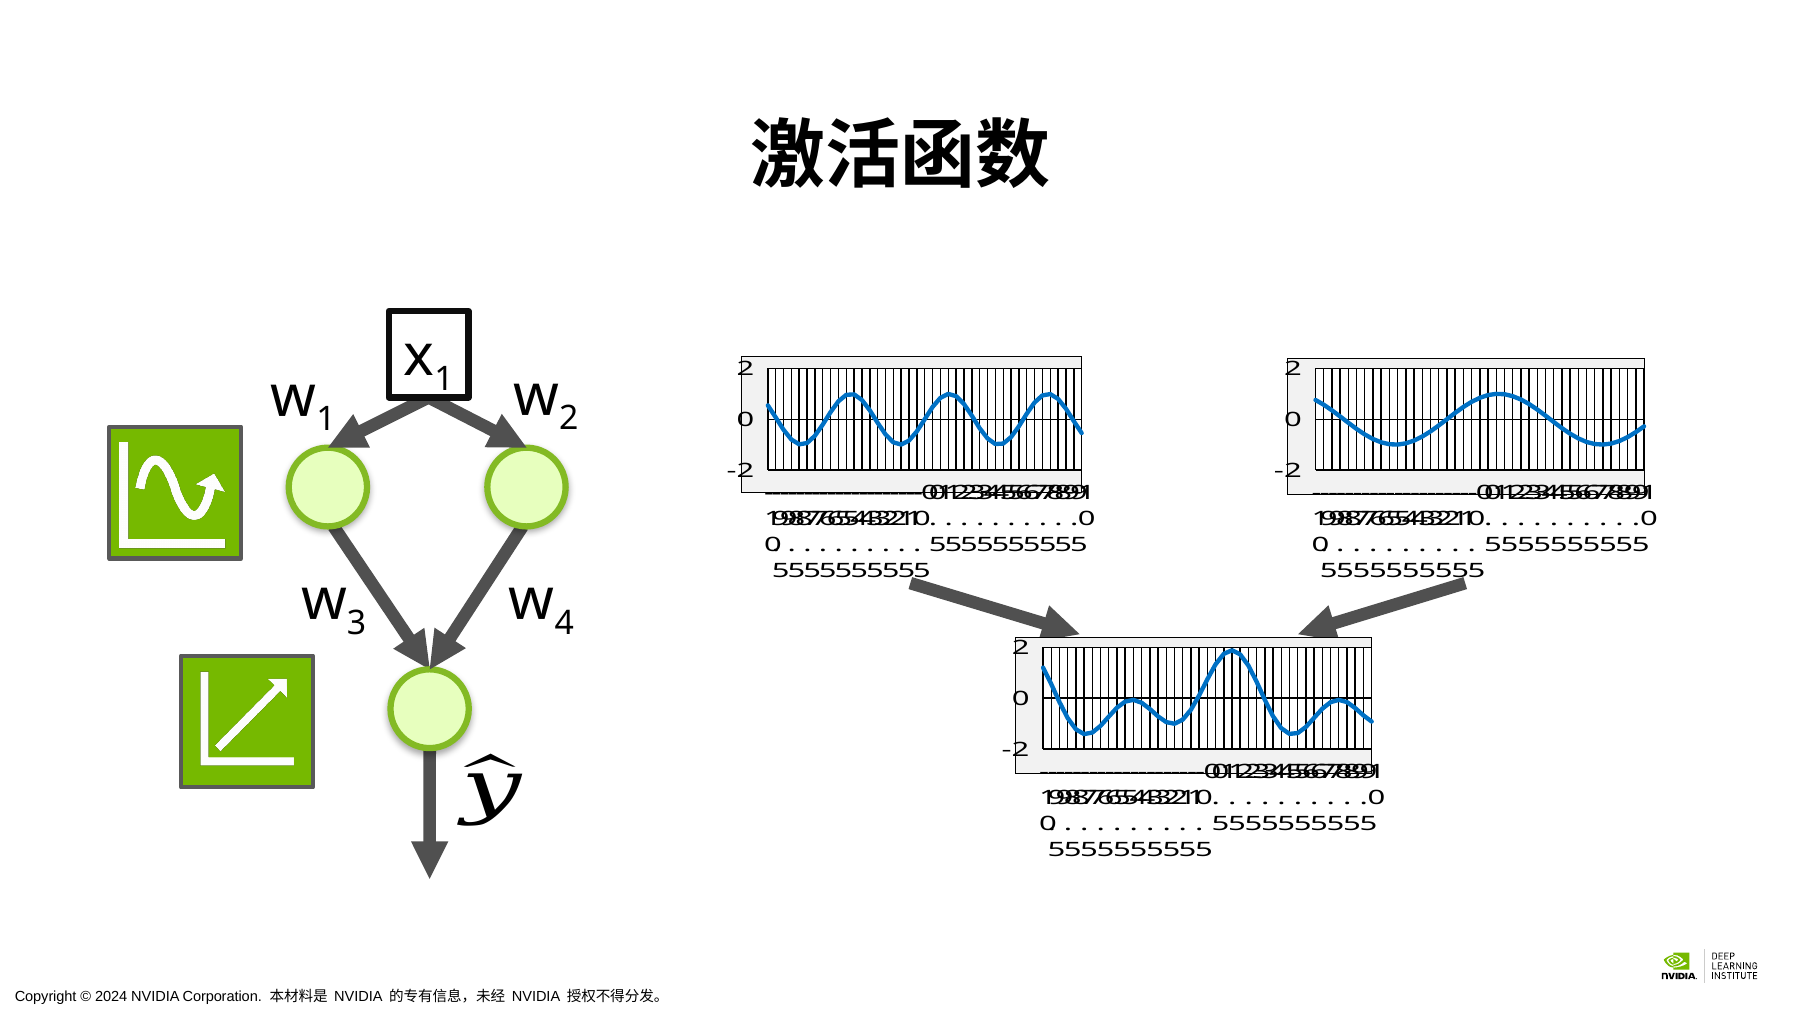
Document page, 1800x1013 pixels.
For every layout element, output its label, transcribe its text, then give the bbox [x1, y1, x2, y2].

text_box x1 [387, 309, 471, 391]
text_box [1297, 592, 1466, 635]
text_box [487, 447, 566, 527]
picture [96, 419, 248, 571]
chart [726, 355, 1095, 584]
text_box w4 [527, 553, 591, 643]
text_box w3 [284, 553, 328, 643]
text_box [333, 526, 427, 670]
text_box w1 [254, 350, 352, 440]
text_box [288, 448, 368, 527]
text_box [429, 526, 523, 670]
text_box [180, 652, 314, 788]
chart [1001, 633, 1385, 863]
text_box w2 [497, 348, 595, 439]
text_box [428, 393, 527, 448]
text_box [327, 393, 426, 448]
text_box [390, 679, 469, 749]
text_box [910, 592, 1080, 635]
chart [1273, 355, 1657, 584]
title 激活函数 [81, 108, 1719, 206]
